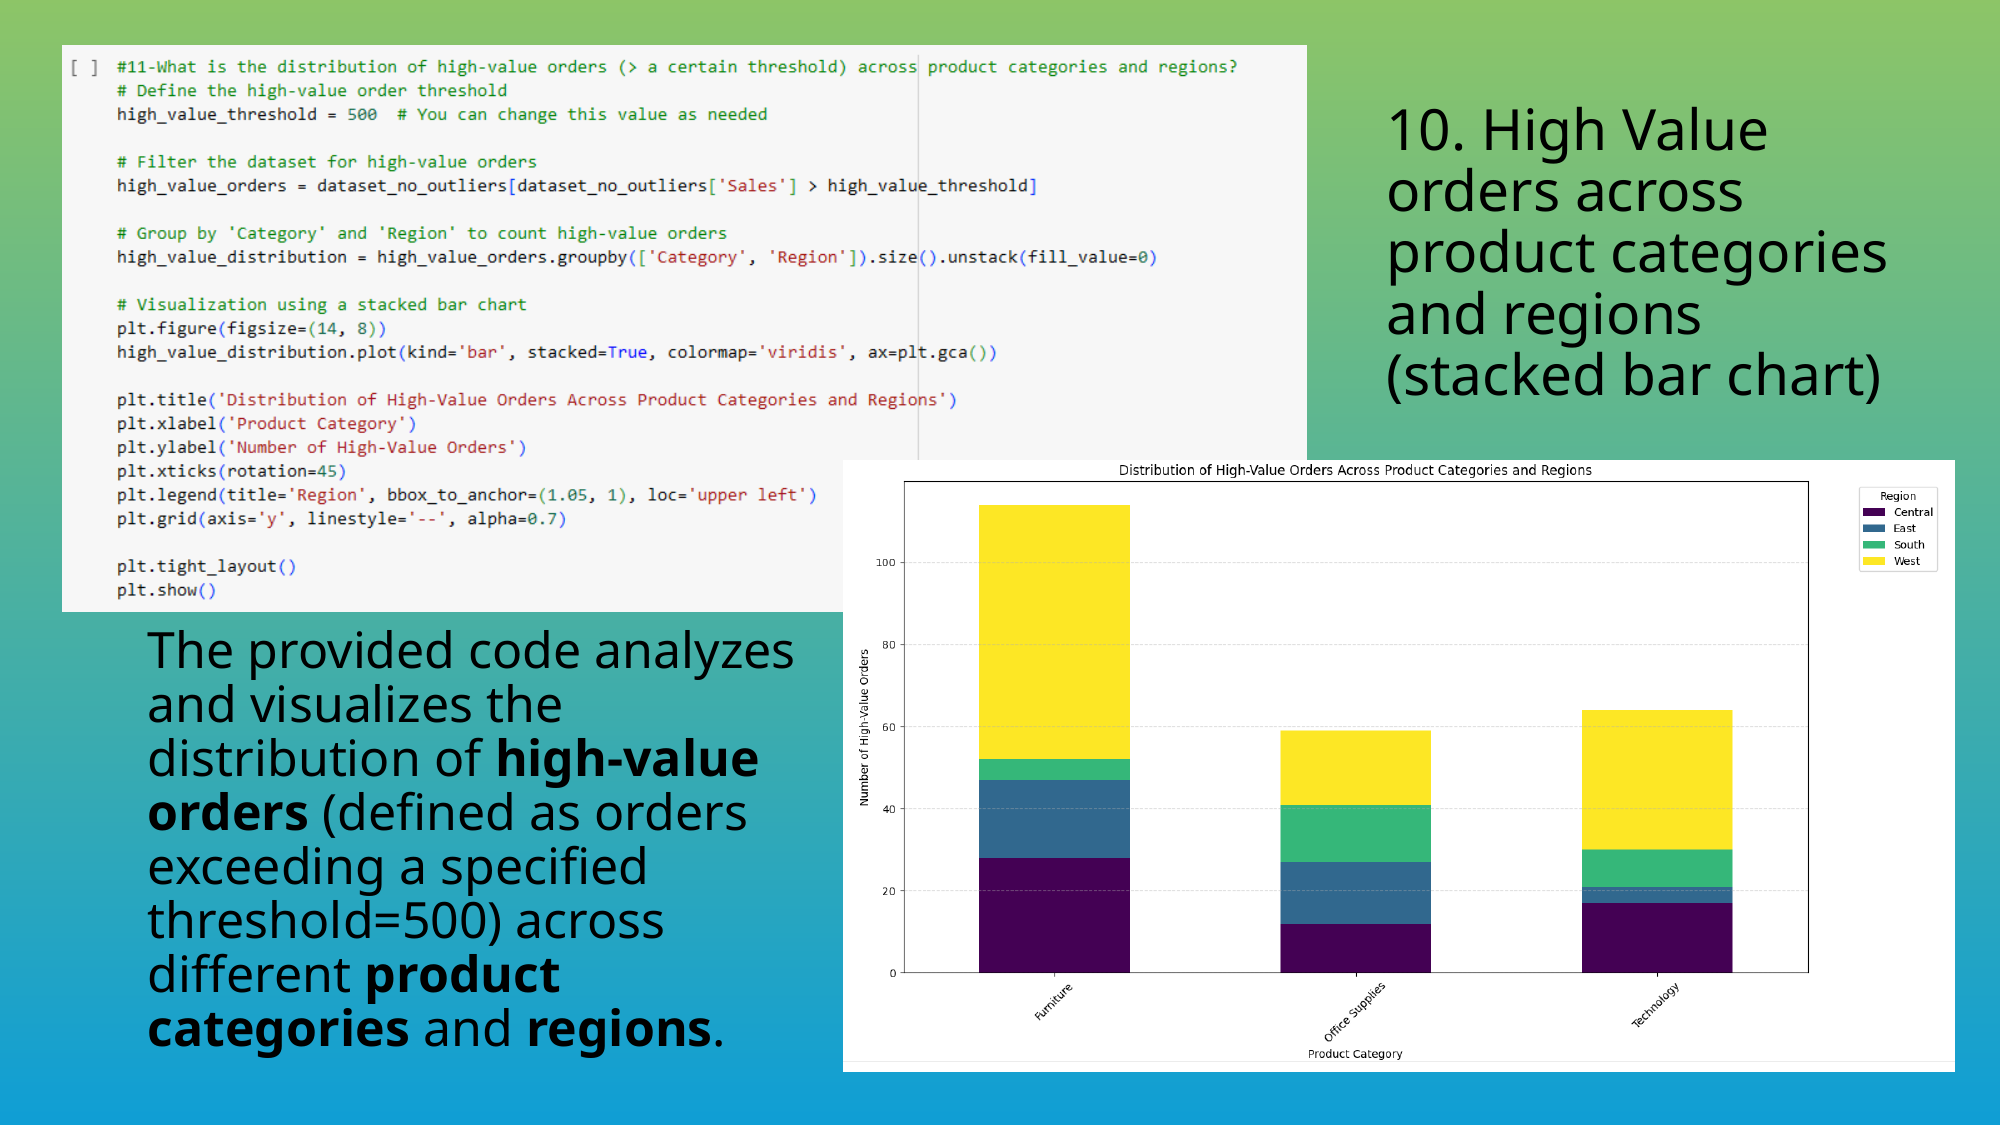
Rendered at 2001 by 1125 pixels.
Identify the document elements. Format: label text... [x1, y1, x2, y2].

text_box The provided code analyzes and visualizes the distribution of high-value orders (defined as orders exceeding a specified threshold=500) across different product categories and regions. [132, 638, 815, 1045]
picture [61, 44, 1955, 1072]
title 10. High Value orders across product categories and regions (stacked bar chart) [1371, 77, 1917, 432]
